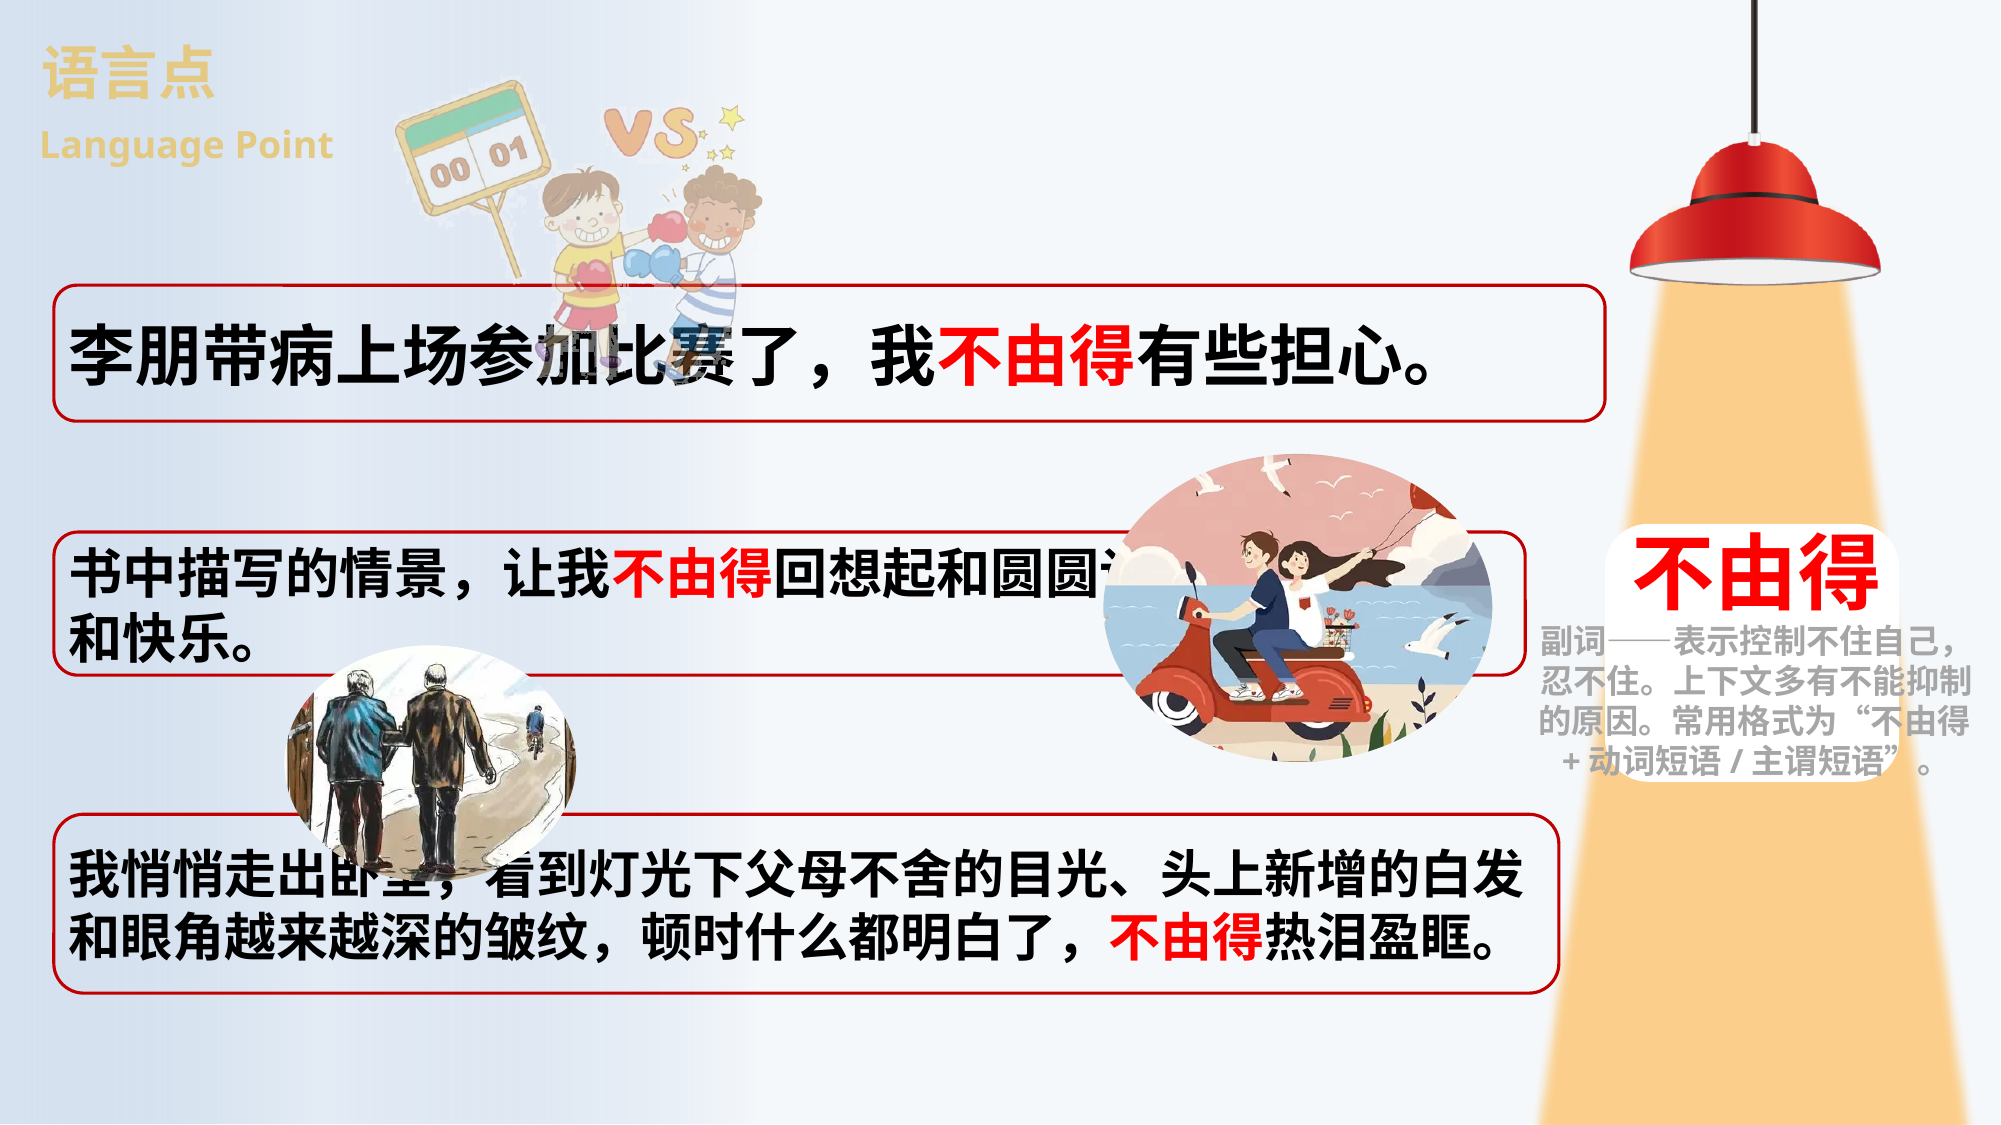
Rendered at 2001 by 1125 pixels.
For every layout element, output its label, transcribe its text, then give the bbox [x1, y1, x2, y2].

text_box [1523, 512, 1990, 791]
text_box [53, 531, 1103, 679]
text_box [1638, 295, 1872, 512]
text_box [53, 285, 1606, 422]
text_box 语言点 [27, 28, 1066, 114]
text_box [53, 814, 1559, 994]
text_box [1493, 531, 1541, 679]
picture [0, 0, 2001, 1125]
text_box [1548, 791, 1961, 1125]
text_box Language Point [24, 113, 349, 174]
